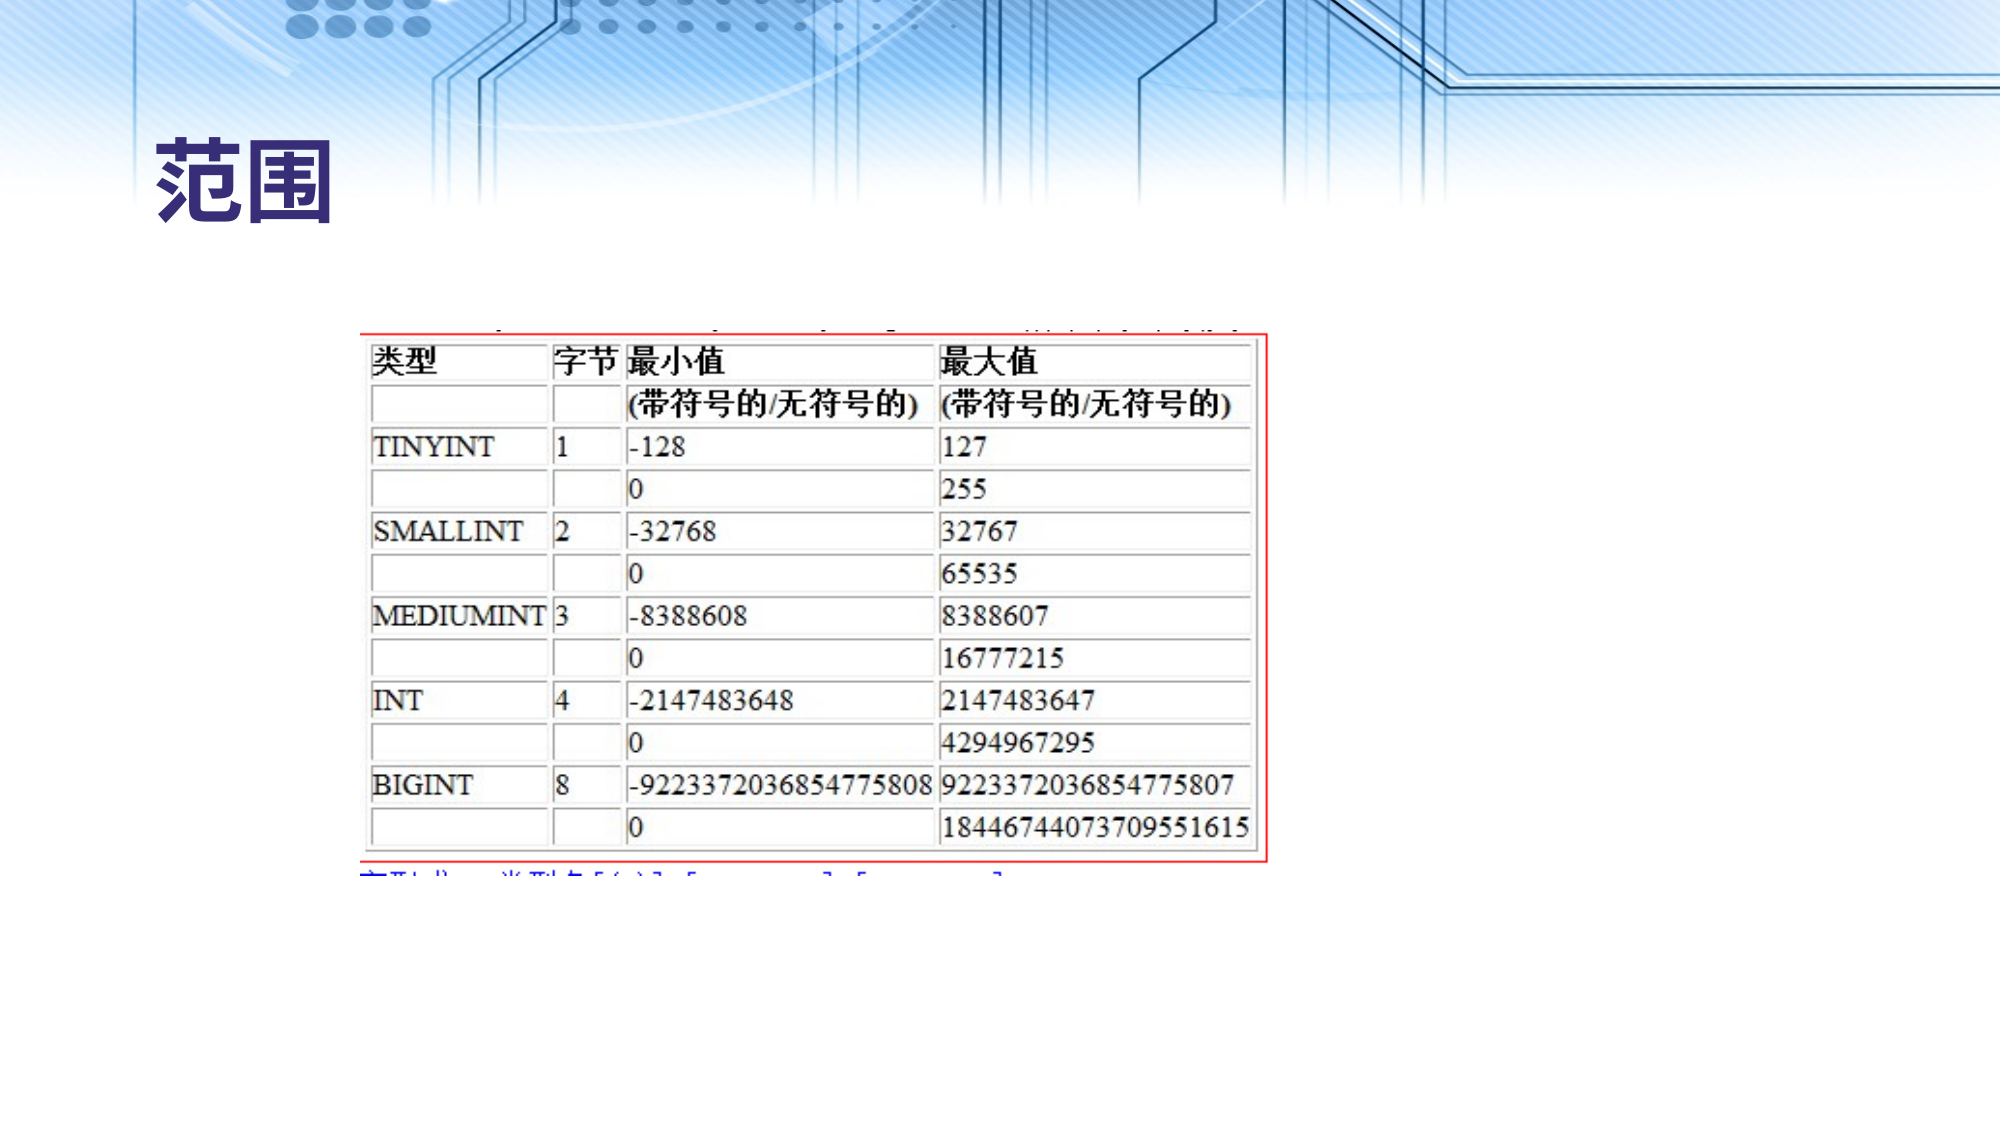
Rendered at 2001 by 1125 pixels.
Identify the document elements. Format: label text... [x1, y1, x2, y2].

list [360, 330, 1272, 876]
picture [0, 0, 2000, 454]
title 范围 [137, 93, 1863, 278]
